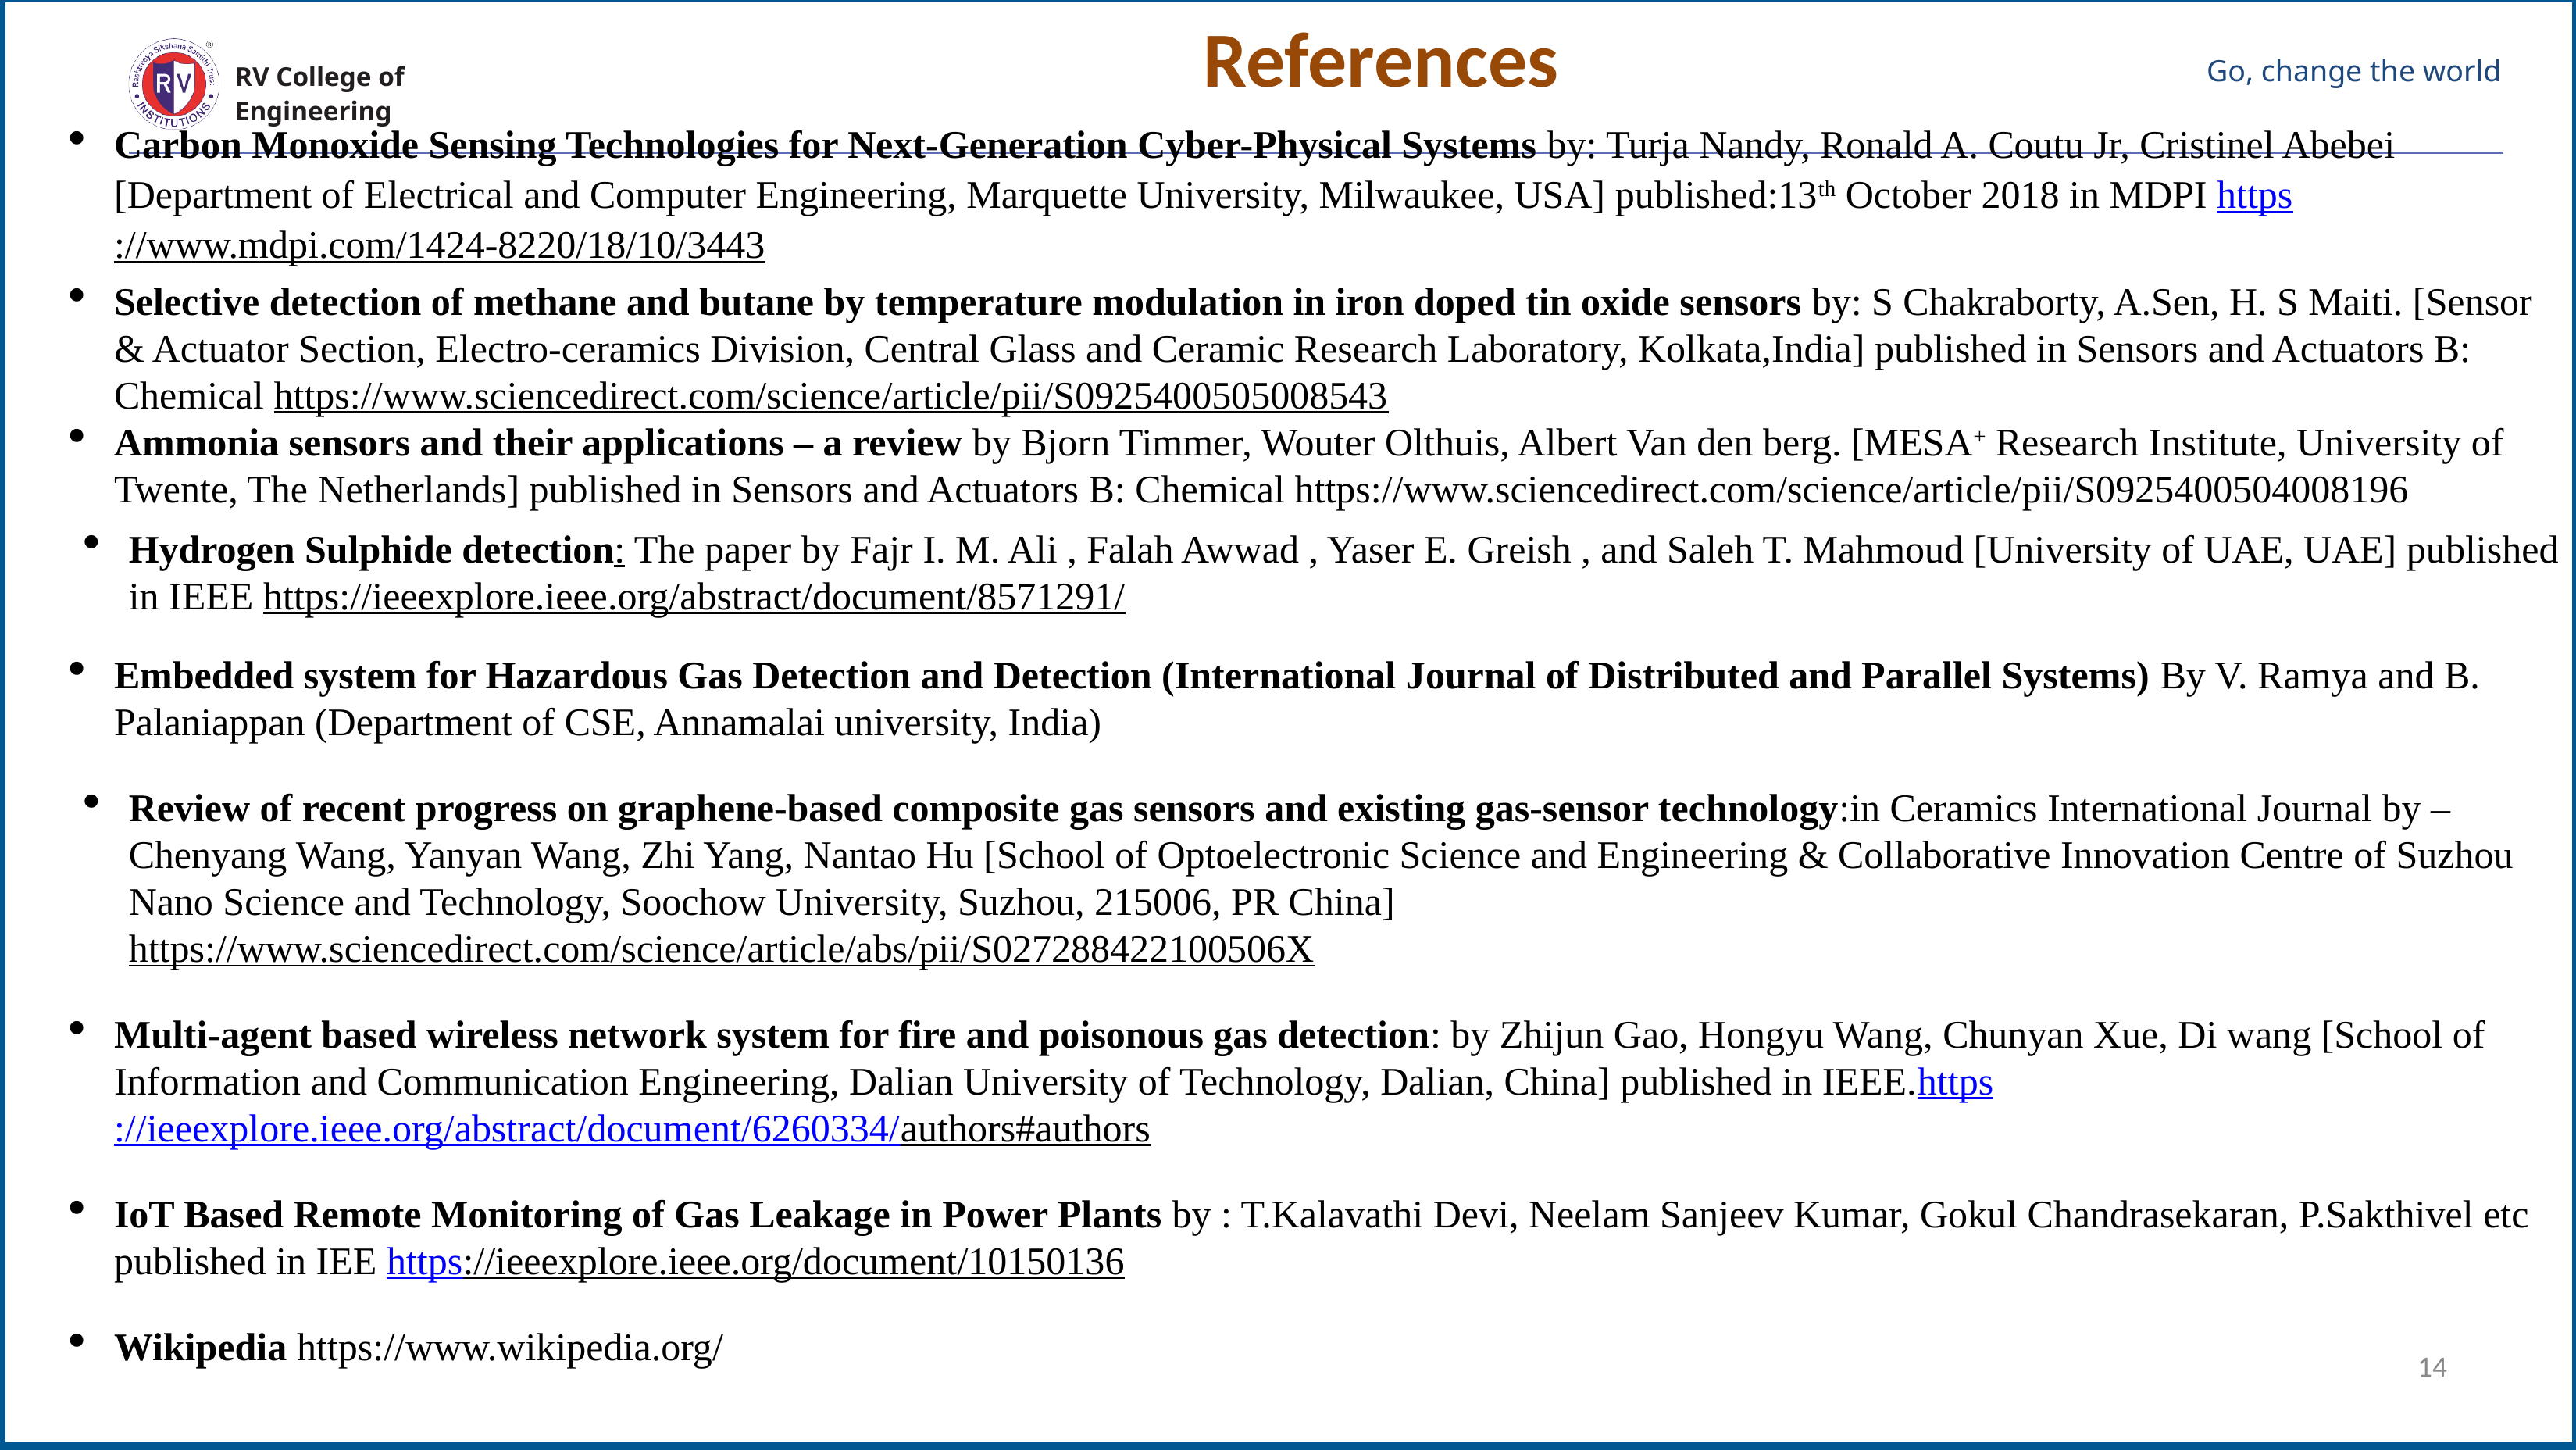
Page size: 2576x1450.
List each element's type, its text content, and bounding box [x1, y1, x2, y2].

picture [128, 38, 219, 109]
text_box Carbon Monoxide Sensing Technologies for Next-Generation Cyber-Physical Systems by: Turja Nandy, Ronald A. Coutu Jr, Cristinel Abebei [Department of Electrical and Computer Engineering, Marquette University, Milwaukee, USA] published:13th October 2018 in MDPI https://www.mdpi.com/1424-8220/18/10/3443 Selective detection of methane and butane by temperature modulation in iron doped tin oxide sensors by: S Chakraborty, A.Sen, H. S Maiti. [Sensor & Actuator Section, Electro-ceramics Division, Central Glass and Ceramic Research Laboratory, Kolkata,India] published in Sensors and Actuators B: Chemical https://www.sciencedirect.com/science/article/pii/S0925400505008543 Ammonia sensors and their applications – a review by Bjorn Timmer, Wouter Olthuis, Albert Van den berg. [MESA+ Research Institute, University of Twente, The Netherlands] published in Sensors and Actuators B: Chemical https://www.sciencedirect.com/science/article/pii/S0925400504008196 Hydrogen Sulphide detection: The paper by Fajr I. M. Ali , Falah Awwad , Yaser E. Greish , and Saleh T. Mahmoud [University of UAE, UAE] published in IEEE https://ieeexplore.ieee.org/abstract/document/8571291/ Embedded system for Hazardous Gas Detection and Detection (International Journal of Distributed and Parallel Systems) By V. Ramya and B. Palaniappan (Department of CSE, Annamalai university, India) Review of recent progress on graphene-based composite gas sensors and existing gas-sensor technology:in Ceramics International Journal by – Chenyang Wang, Yanyan Wang, Zhi Yang, Nantao Hu [School of Optoelectronic Science and Engineering & Collaborative Innovation Centre of Suzhou Nano Science and Technology, Soochow University, Suzhou, 215006, PR China] https://www.sciencedirect.com/science/article/abs/pii/S027288422100506X Multi-agent based wireless network system for fire and poisonous gas detection: by Zhijun Gao, Hongyu Wang, Chunyan Xue, Di wang [School of Information and Communication Engineering, Dalian University of Technology, Dalian, China] published in IEEE.https://ieeexplore.ieee.org/abstract/document/6260334/authors#authors IoT Based Remote Monitoring of Gas Leakage in Power Plants by : T.Kalavathi Devi, Neelam Sanjeev Kumar, Gokul Chandrasekaran, P.Sakthivel etc published in IEE https://ieeexplore.ieee.org/document/10150136 Wikipedia https://www.wikipedia.org/ [59, 109, 2576, 1374]
text_box References [1191, 3, 2401, 109]
text_box 14 [1854, 1374, 2447, 1384]
